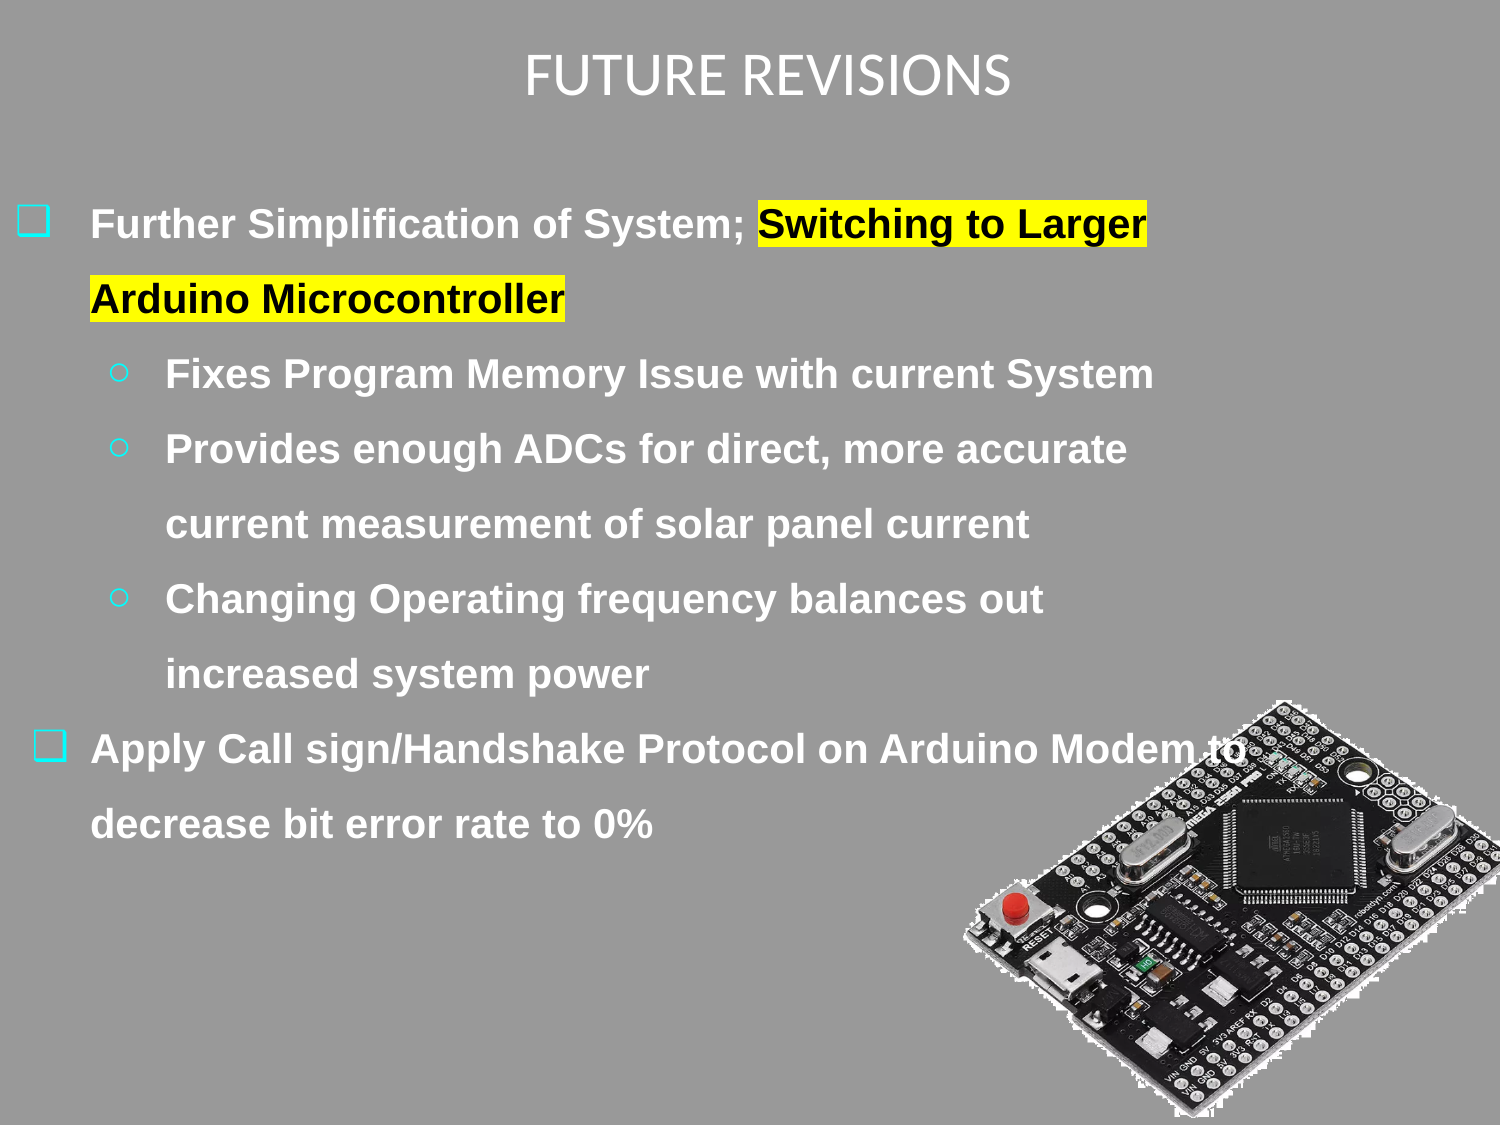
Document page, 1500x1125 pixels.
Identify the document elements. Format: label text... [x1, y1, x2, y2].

text_box FUTURE REVISIONS [75, 0, 1462, 164]
picture [961, 700, 1500, 1125]
text_box Further Simplification of System; Switching to Larger Arduino Microcontroller Fixes Program Memory Issue with current System Provides enough ADCs for direct, more accurate current measurement of solar panel current Changing Operating frequency balances out increased system power Apply Call sign/Handshake Protocol on Arduino Modem to decrease bit error rate to 0% [0, 163, 1266, 1125]
